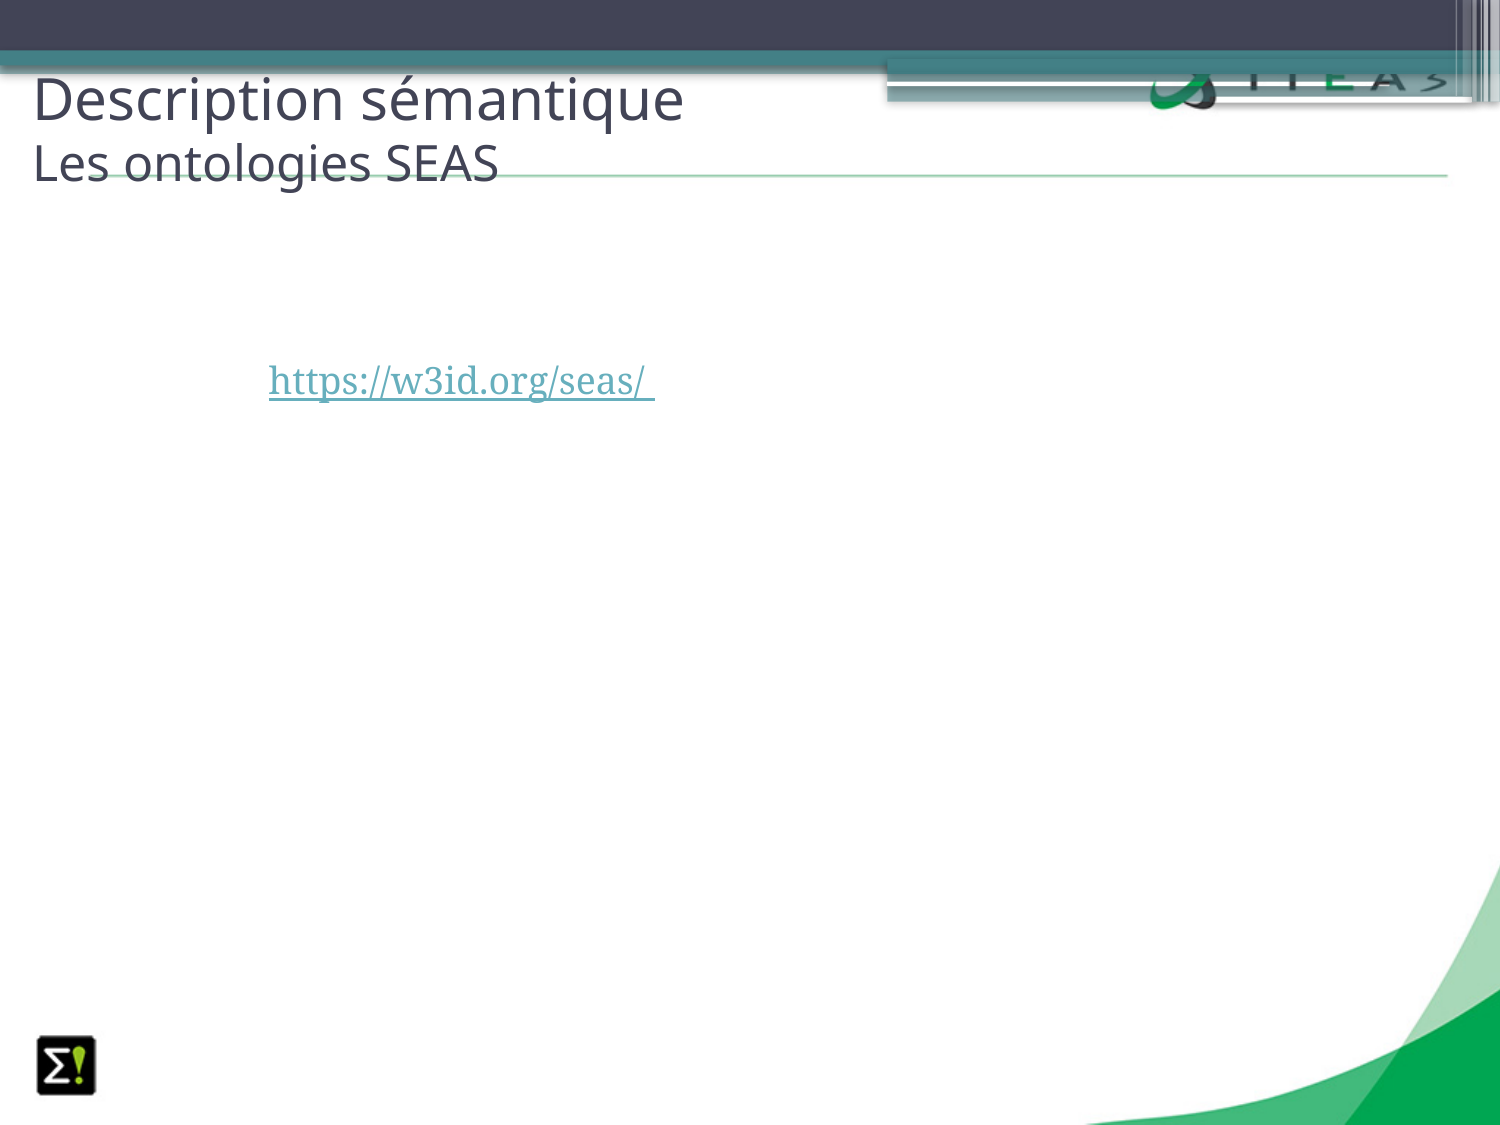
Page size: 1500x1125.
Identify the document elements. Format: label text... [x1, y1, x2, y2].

text_box https://w3id.org/seas/ [253, 349, 1004, 416]
picture [1368, 81, 1390, 87]
picture [0, 74, 1500, 1125]
text_box Description sémantique Les ontologies SEAS [17, 54, 1368, 206]
